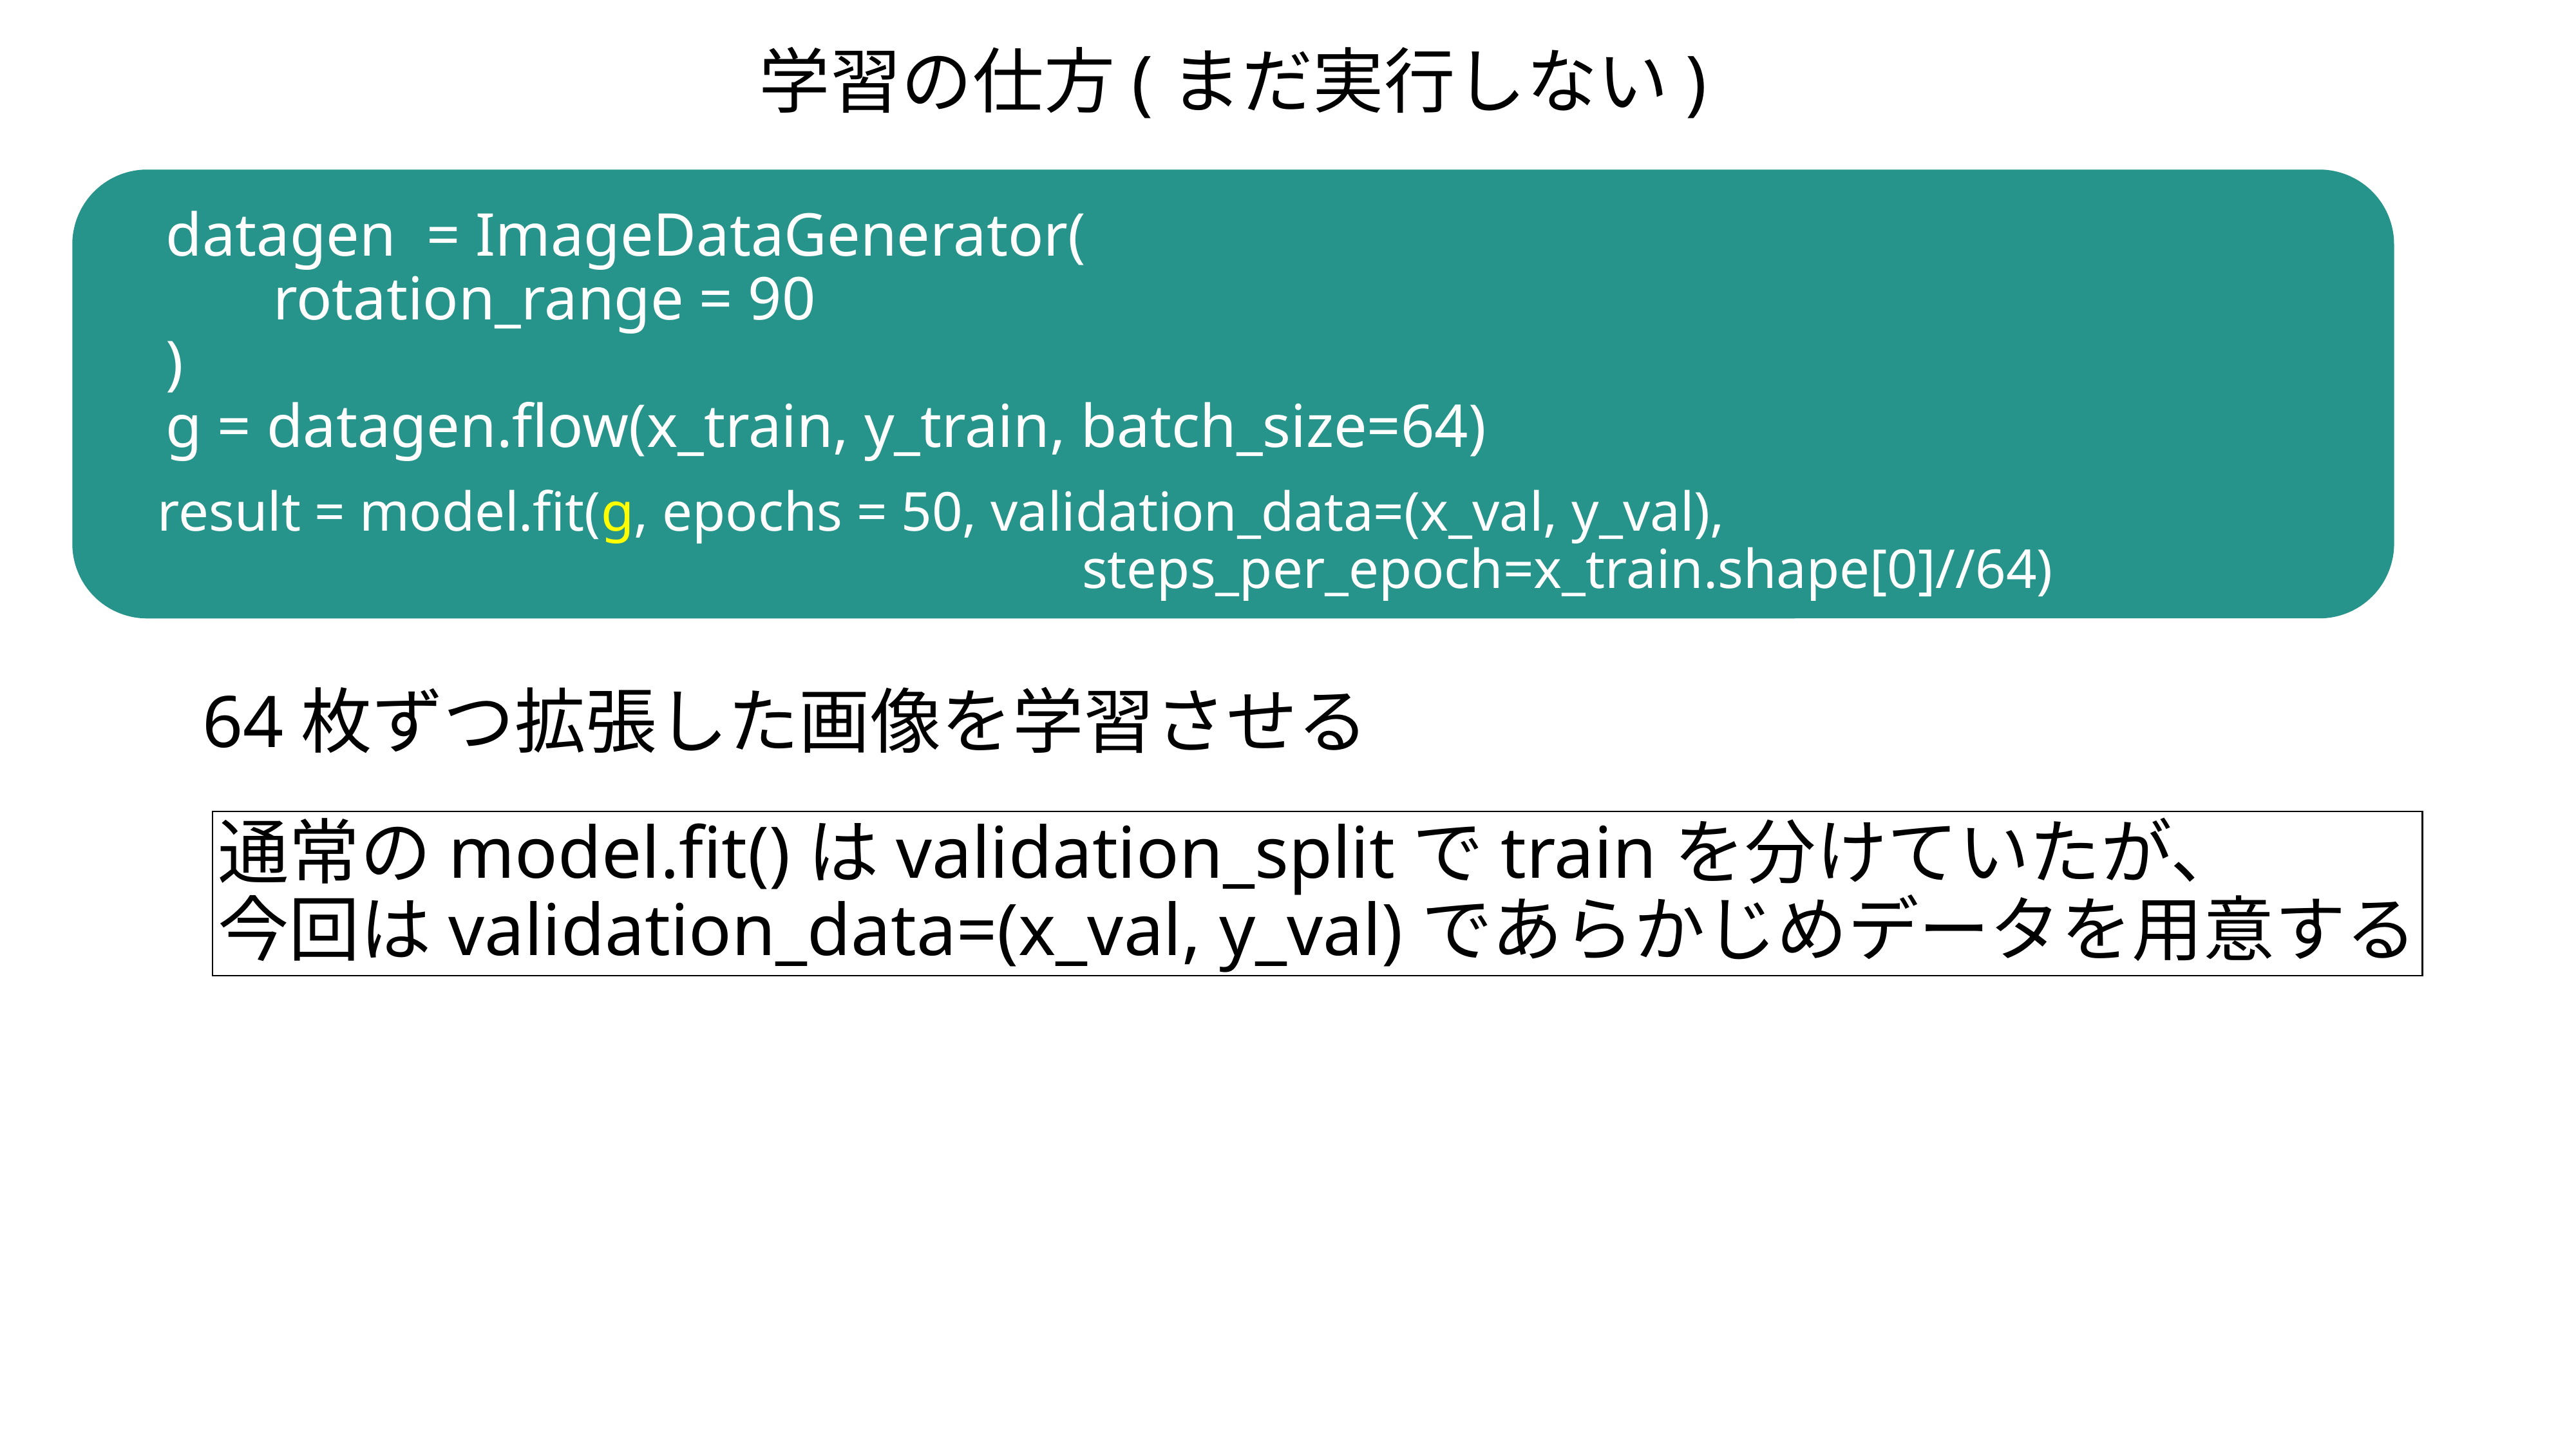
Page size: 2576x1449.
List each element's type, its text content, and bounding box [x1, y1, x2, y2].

text_box 通常のmodel.fit()はvalidation_splitでtrainを分けていたが、 今回はvalidation_data=(x_val, y_val)であらかじめデータを用意する [213, 811, 2423, 976]
text_box 64枚ずつ拡張した画像を学習させる [197, 681, 1374, 768]
text_box datagen = ImageDataGenerator( rotation_range = 90 ) g = datagen.flow(x_train, y_train, batch_size=64) [156, 200, 2479, 465]
text_box [72, 169, 2394, 619]
text_box 学習の仕方(まだ実行しない) [753, 40, 1713, 128]
text_box result = model.fit(g, epochs = 50, validation_data=(x_val, y_val), steps_per_epoch=x_train.shape[0]//64) [147, 479, 2318, 605]
